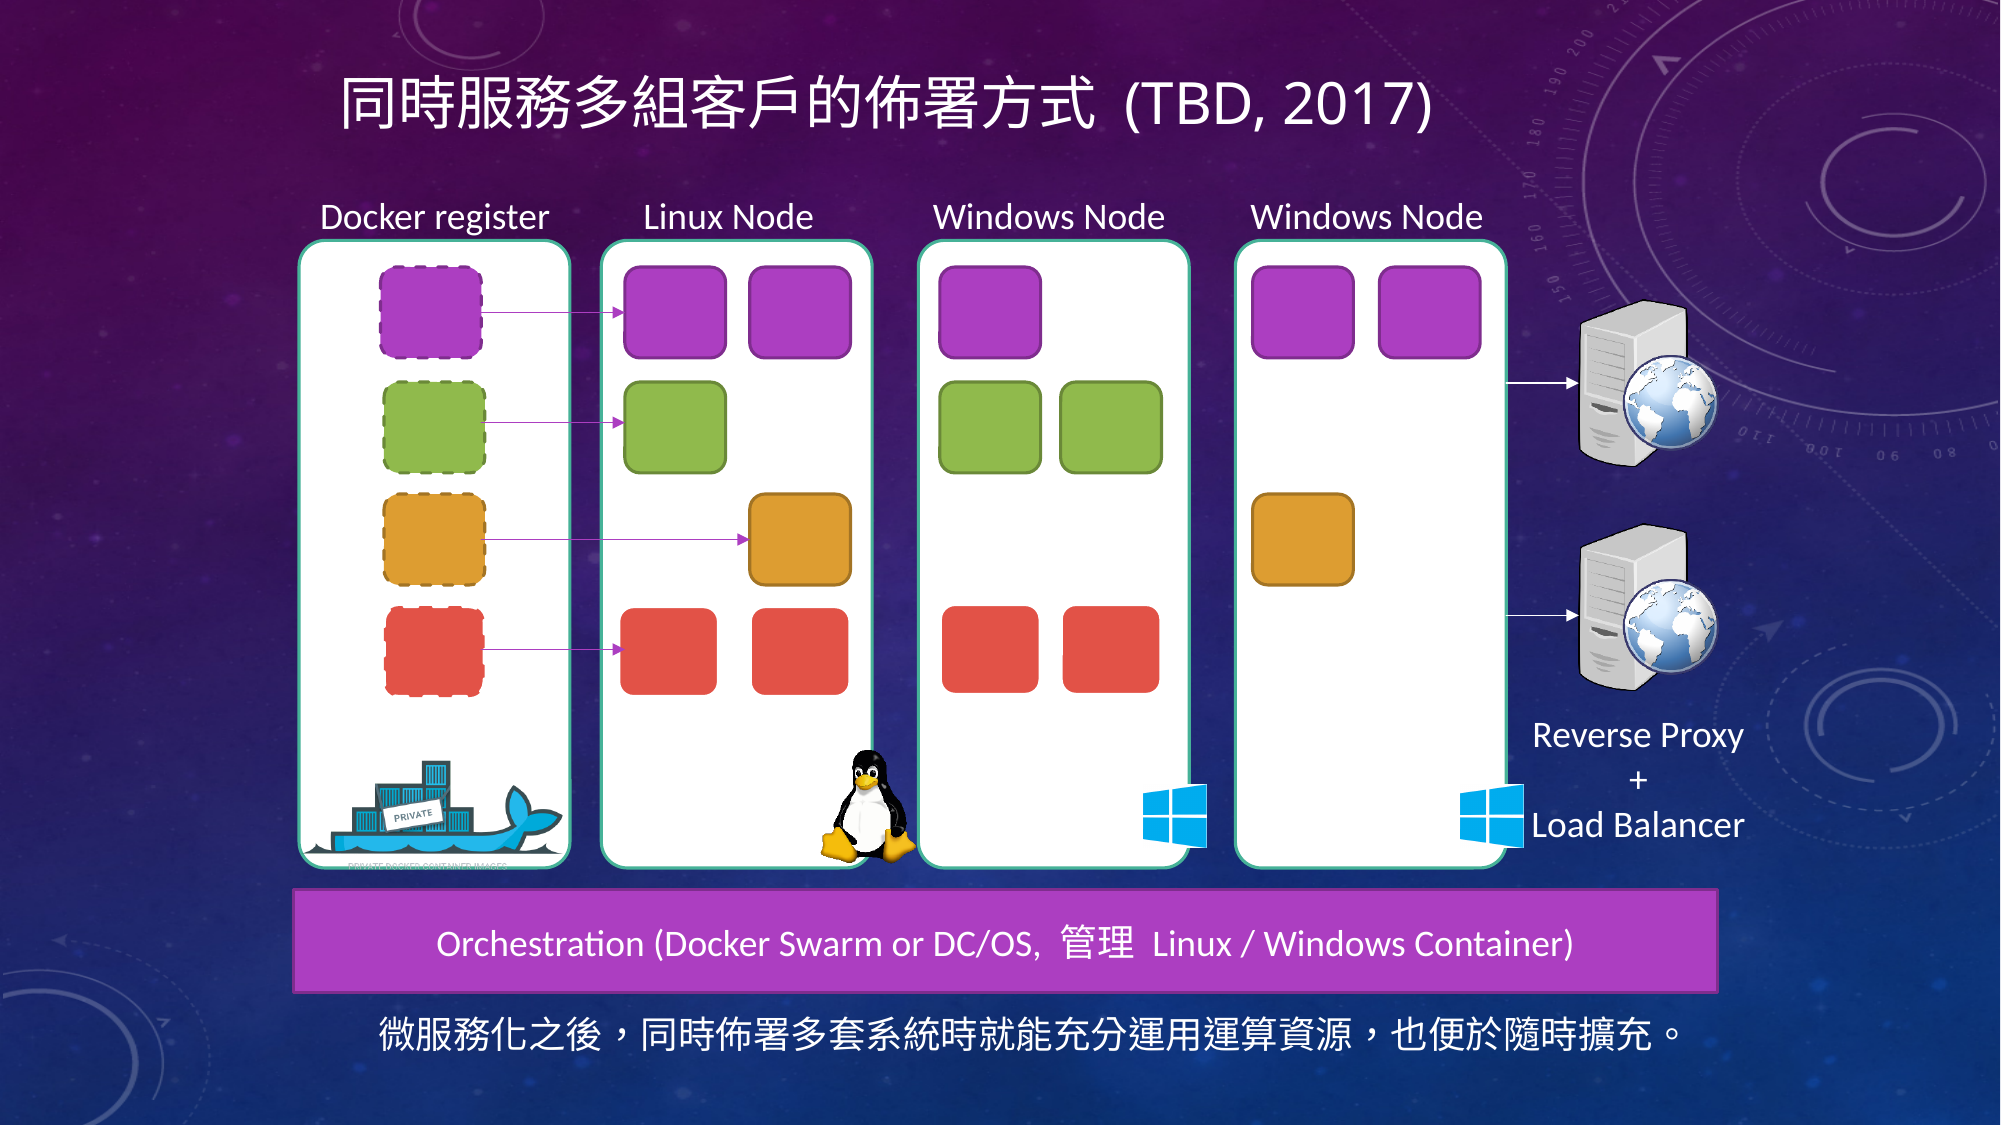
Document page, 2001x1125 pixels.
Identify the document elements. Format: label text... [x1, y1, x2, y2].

text_box [1233, 291, 1508, 870]
text_box [623, 291, 728, 360]
text_box Reverse Proxy + Load Balancer [1516, 702, 1761, 853]
text_box [1059, 380, 1164, 475]
text_box [616, 603, 722, 700]
text_box Docker register Linux Node Windows Node Windows Node [305, 184, 1501, 245]
text_box [1058, 601, 1164, 697]
text_box [938, 291, 1043, 360]
text_box [382, 380, 487, 475]
picture [0, 0, 2001, 1125]
text_box [937, 601, 1043, 697]
text_box [748, 291, 853, 360]
text_box [1377, 291, 1482, 360]
text_box [1250, 291, 1355, 360]
text_box Orchestration (Docker Swarm or DC/OS, 管理 Linux / Windows Container) [292, 888, 1719, 994]
text_box [378, 265, 483, 360]
text_box [748, 492, 853, 587]
text_box [1250, 492, 1355, 587]
text_box [938, 380, 1043, 475]
text_box [381, 603, 487, 700]
text_box [297, 245, 572, 857]
text_box 微服務化之後，同時佈署多套系統時就能充分運用運算資源，也便於隨時擴充。 [363, 1004, 1718, 1064]
text_box [623, 380, 728, 475]
text_box [916, 291, 1191, 870]
text_box [747, 603, 853, 700]
title 同時服務多組客戶的佈署方式 (TBD, 2017) [324, 51, 1600, 291]
text_box [382, 492, 487, 587]
text_box [599, 291, 874, 870]
